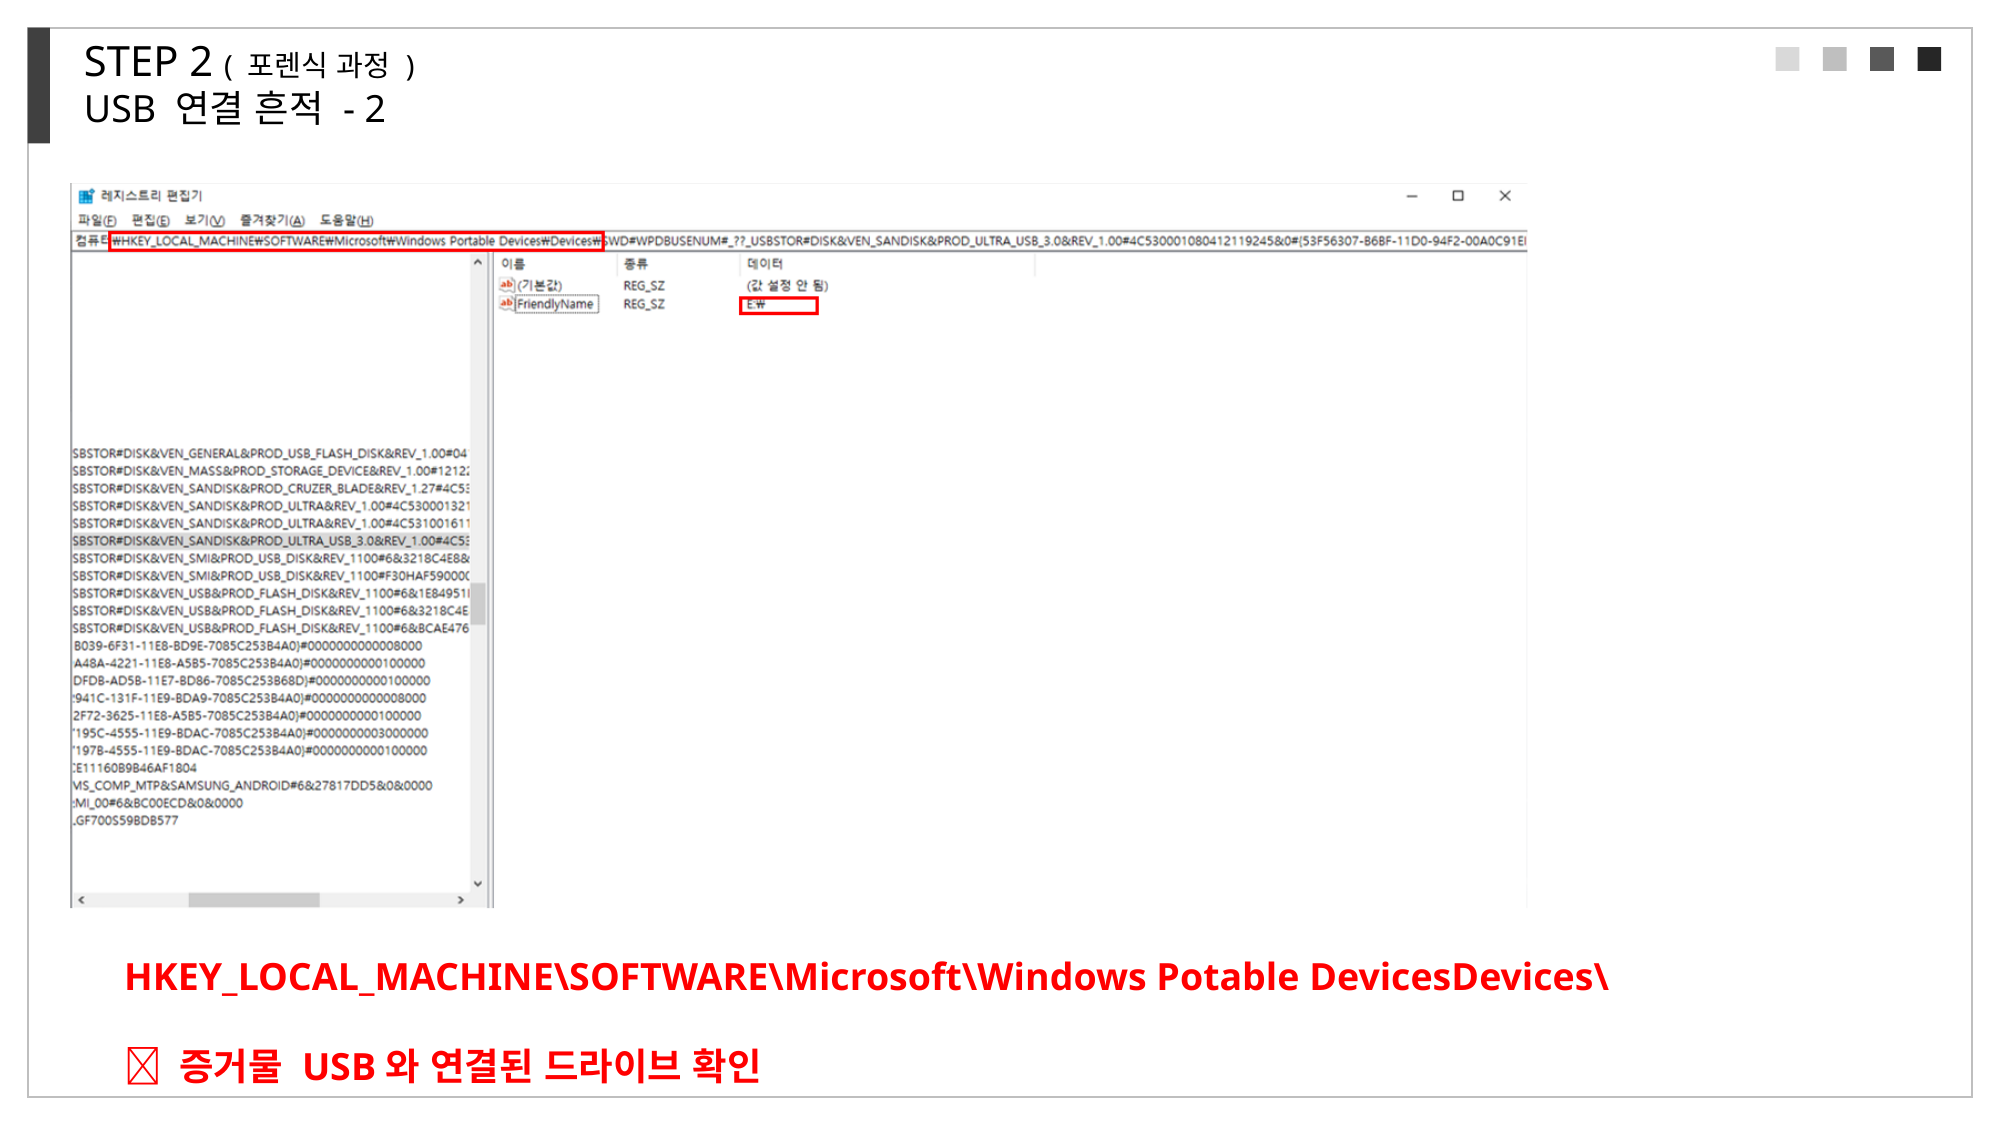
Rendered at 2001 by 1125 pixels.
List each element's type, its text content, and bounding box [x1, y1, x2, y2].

text_box [1869, 46, 1895, 72]
text_box [1822, 46, 1848, 72]
picture [69, 183, 1537, 910]
text_box HKEY_LOCAL_MACHINE\SOFTWARE\Microsoft\Windows Potable DevicesDevices\  증거물 USB와 연결된 드라이브 확인 [109, 945, 1800, 1096]
text_box STEP 2 ( 포렌식 과정 ) USB 연결 흔적 - 2 [69, 27, 866, 138]
text_box [1775, 46, 1800, 72]
text_box [27, 27, 1973, 1098]
text_box [1916, 46, 1942, 72]
text_box [27, 27, 51, 144]
